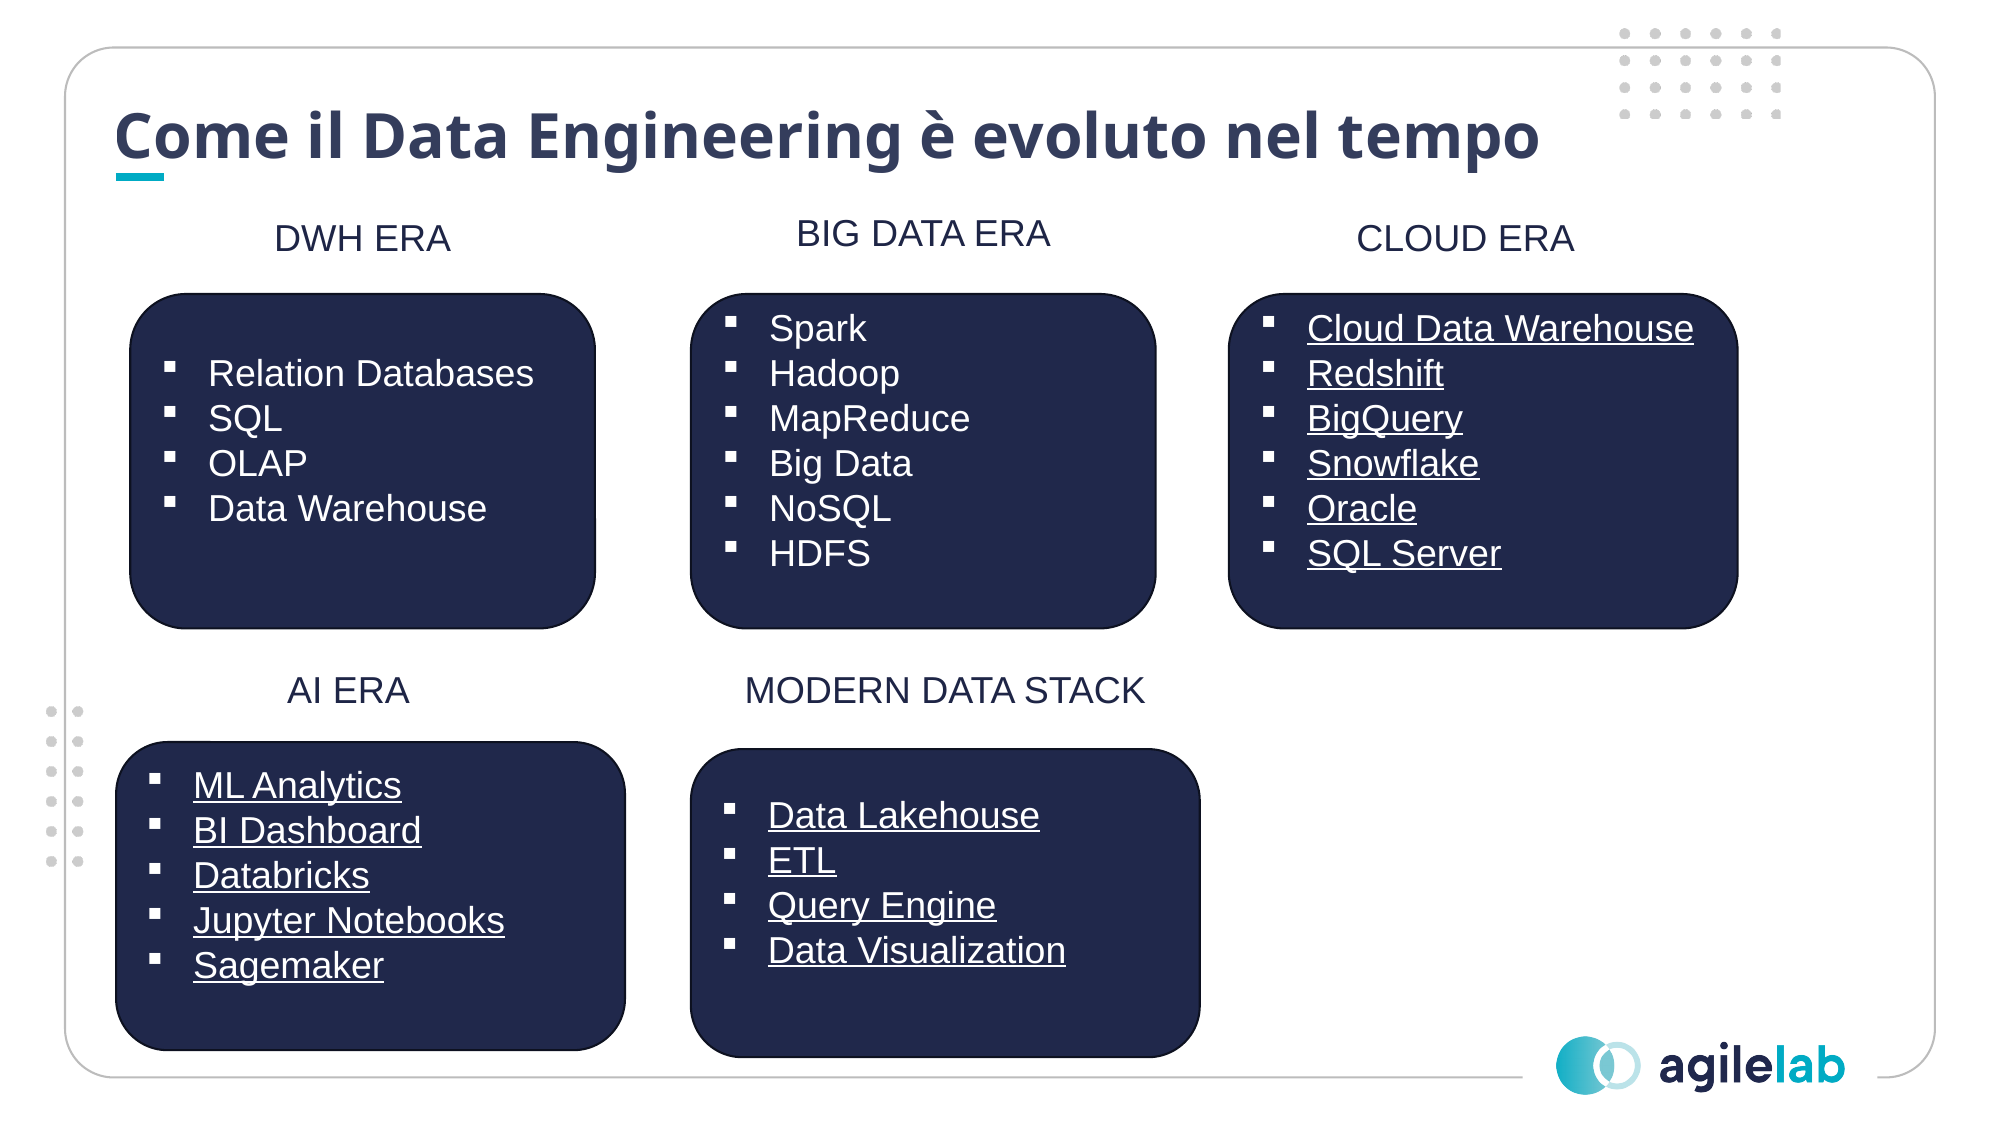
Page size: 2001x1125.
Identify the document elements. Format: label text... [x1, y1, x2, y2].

text_box MODERN DATA STACK [724, 658, 1167, 719]
text_box AI ERA [139, 658, 558, 719]
picture [1556, 1036, 1845, 1095]
text_box DWH ERA [154, 206, 572, 267]
text_box CLOUD ERA [1257, 206, 1675, 267]
text_box Cloud Data Warehouse Redshift BigQuery Snowflake Oracle SQL Server [1227, 292, 1739, 630]
text_box Spark Hadoop MapReduce Big Data NoSQL HDFS [689, 292, 1157, 630]
text_box Relation Databases SQL OLAP Data Warehouse [129, 292, 597, 630]
text_box Data Lakehouse ETL Query Engine Data Visualization [689, 748, 1201, 1059]
text_box ML Analytics BI Dashboard Databricks Jupyter Notebooks Sagemaker [115, 740, 627, 1052]
text_box BIG DATA ERA [714, 201, 1132, 262]
text_box Come il Data Engineering è evoluto nel tempo [99, 88, 1717, 178]
